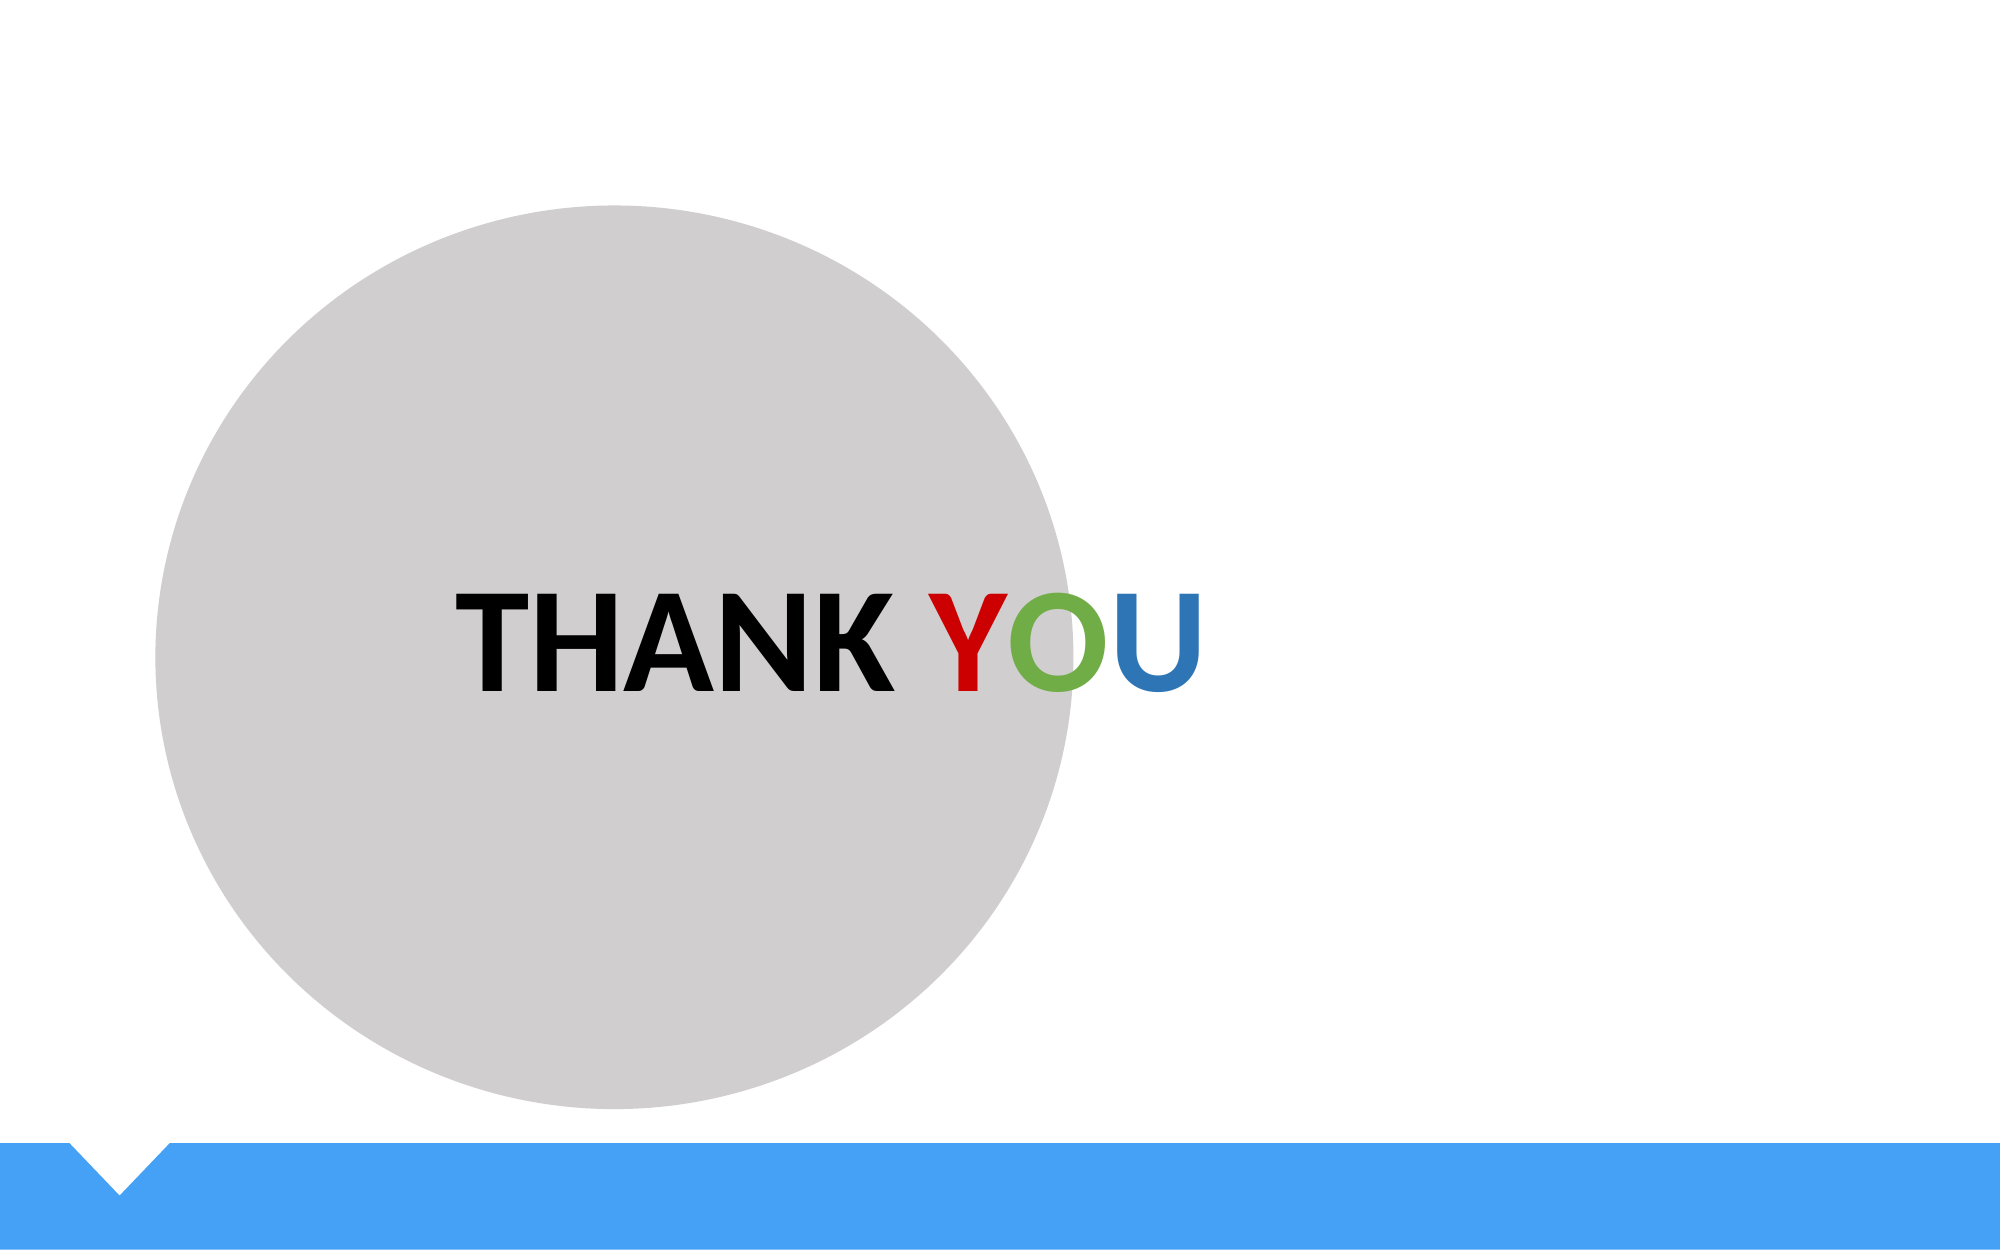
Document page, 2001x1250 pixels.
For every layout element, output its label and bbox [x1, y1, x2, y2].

text_box [0, 1142, 2000, 1250]
text_box [155, 205, 1258, 1110]
